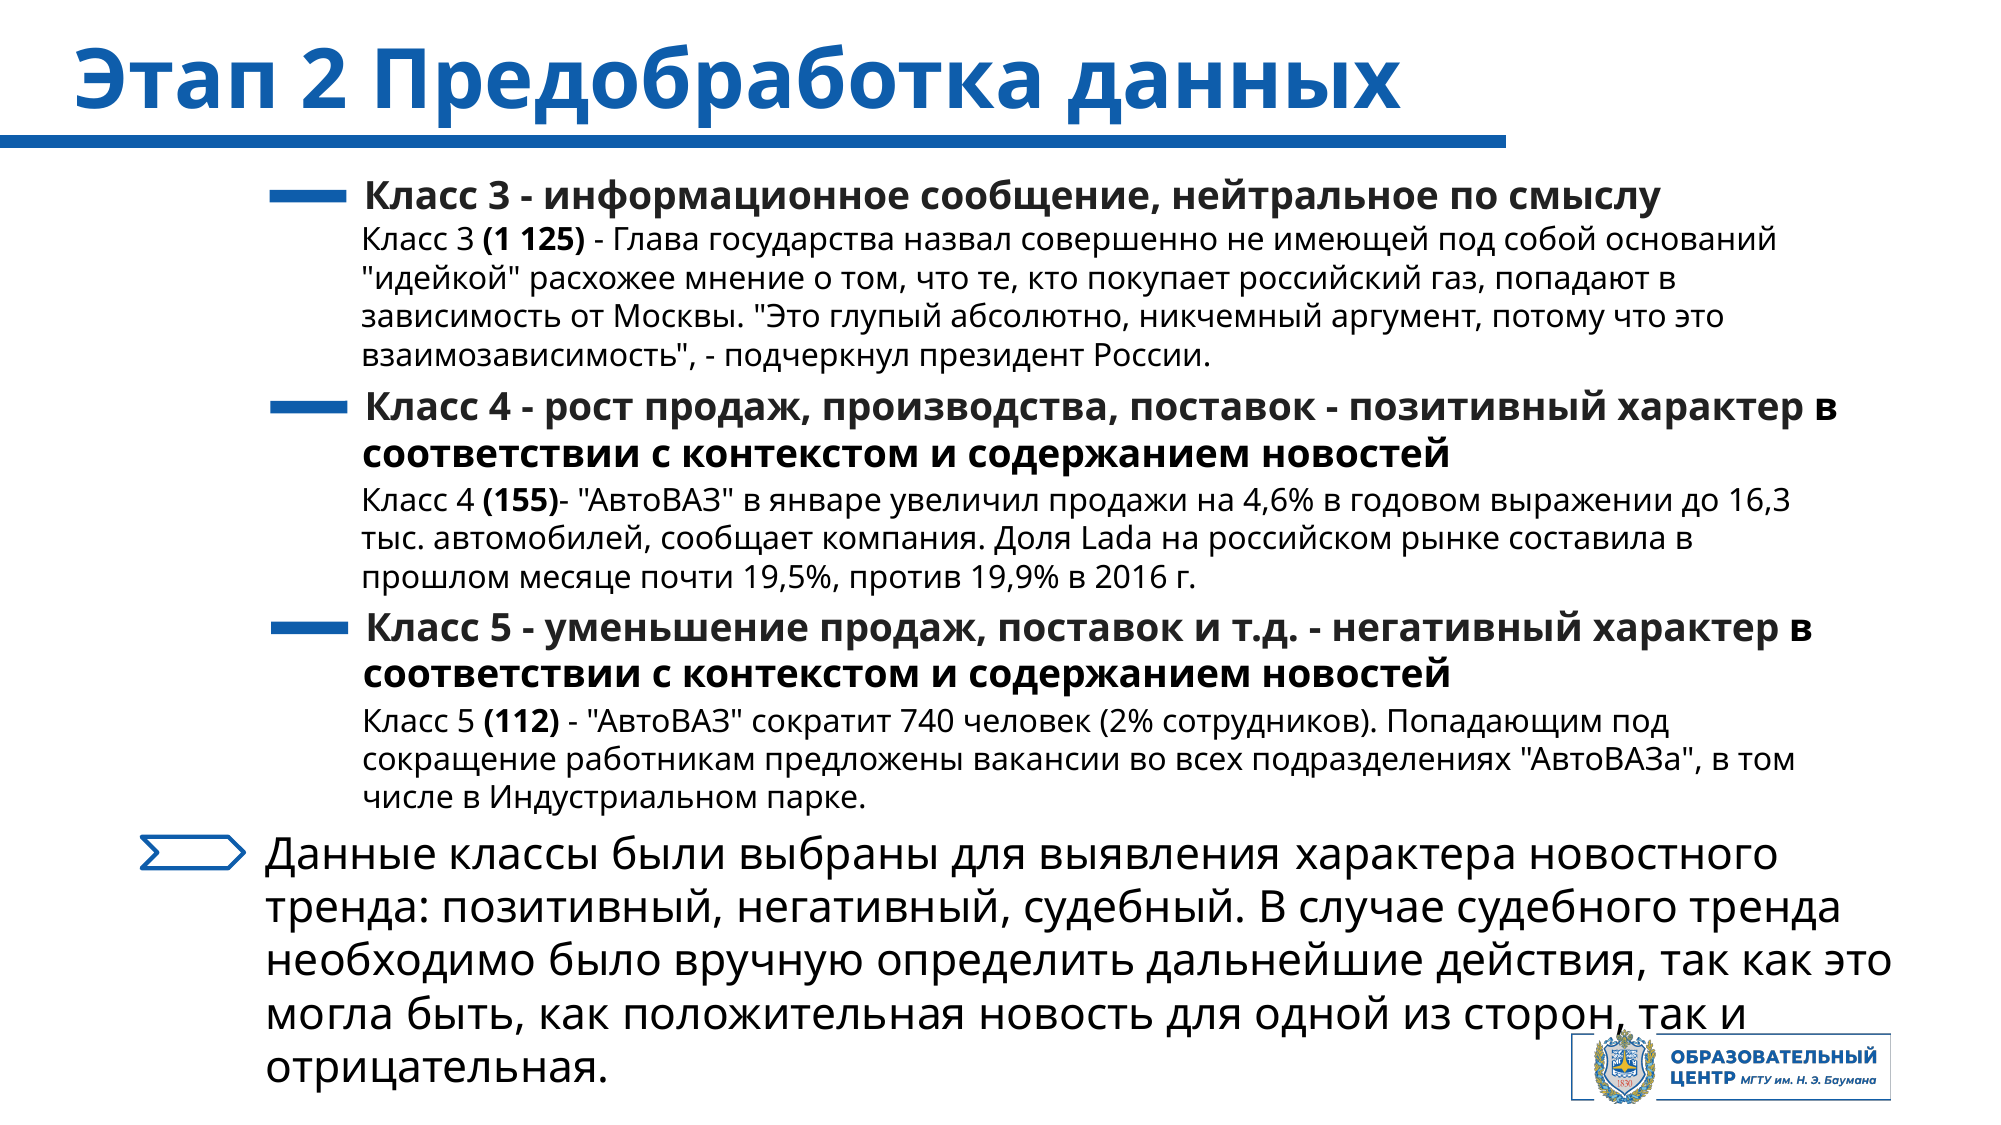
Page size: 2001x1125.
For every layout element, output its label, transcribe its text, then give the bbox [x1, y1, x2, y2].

text_box Класс 5 - уменьшение продаж, поставок и т.д. - негативный характер в соответствии с контекстом и содержанием новостей [348, 594, 1894, 703]
text_box Класс 3 (1 125) - Глава государства назвал совершенно не имеющей под собой оснований "идейкой" расхожее мнение о том, что те, кто покупает российский газ, попадают в зависимость от Москвы. "Это глупый абсолютно, никчемный аргумент, потому что это взаимозависимость", - подчеркнул президент России. [346, 211, 1893, 380]
picture [1571, 1095, 1891, 1104]
text_box Этап 2 Предобработка данных [53, 15, 1966, 134]
text_box [141, 836, 245, 869]
text_box Класс 4 (155)- "АвтоВАЗ" в январе увеличил продажи на 4,6% в годовом выражении до 16,3 тыс. автомобилей, сообщает компания. Доля Lada на российском рынке составила в прошлом месяце почти 19,5%, против 19,9% в 2016 г. [346, 471, 1848, 602]
text_box Класс 3 - информационное сообщение, нейтральное по смыслу [346, 163, 1848, 211]
text_box Данные классы были выбраны для выявления характера новостного тренда: позитивный, негативный, судебный. В случае судебного тренда необходимо было вручную определить дальнейшие действия, так как это могла быть, как положительная новость для одной из сторон, так и отрицательная. [245, 814, 1933, 1095]
text_box Класс 4 - рост продаж, производства, поставок - позитивный характер в соответствии с контекстом и содержанием новостей [347, 380, 1893, 483]
text_box Класс 5 (112) - "АвтоВАЗ" сократит 740 человек (2% сотрудников). Попадающим под сокращение работникам предложены вакансии во всех подразделениях "АвтоВАЗа", в том числе в Индустриальном парке. [347, 692, 1849, 814]
